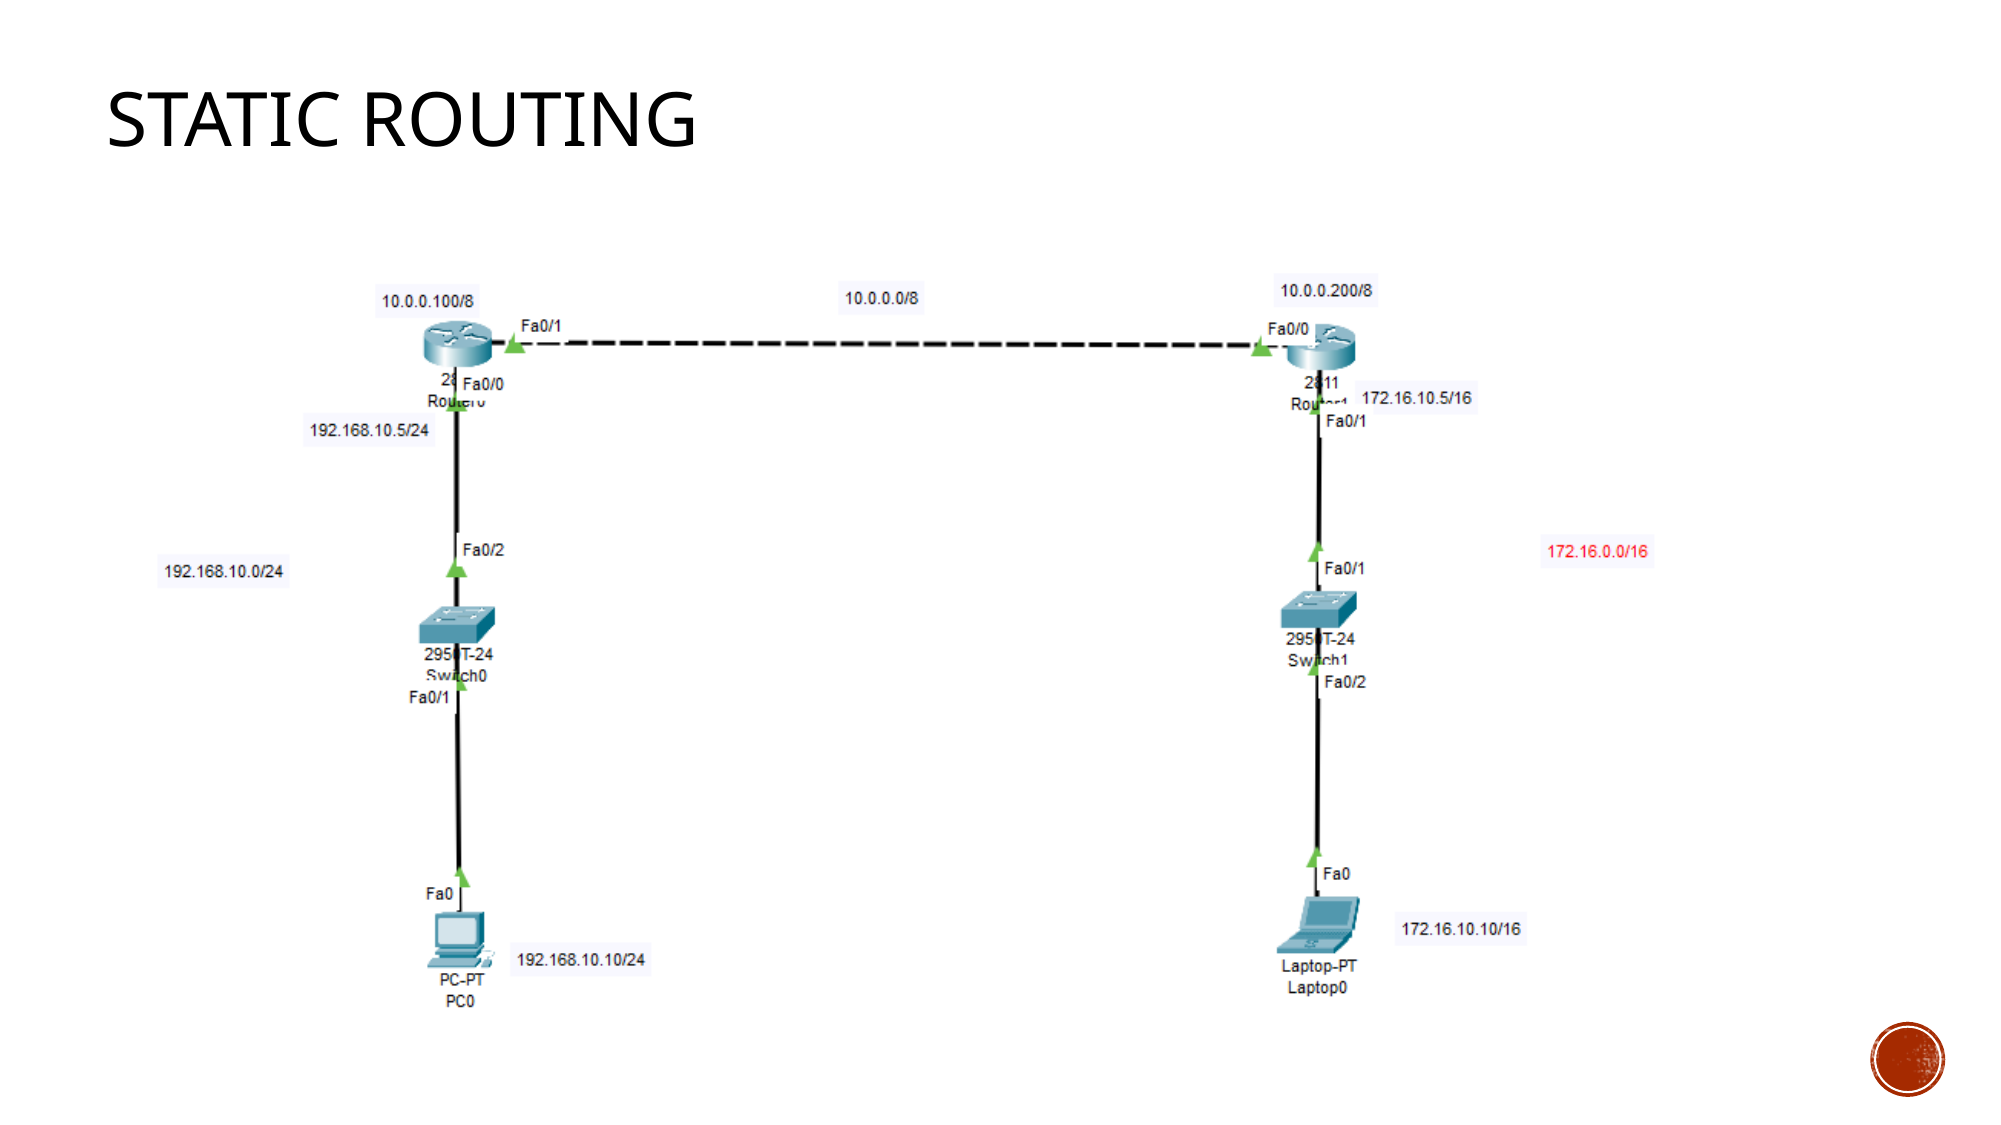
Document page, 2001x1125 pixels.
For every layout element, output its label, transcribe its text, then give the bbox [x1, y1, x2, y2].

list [99, 248, 1861, 1036]
title Static routing [91, 36, 1856, 209]
